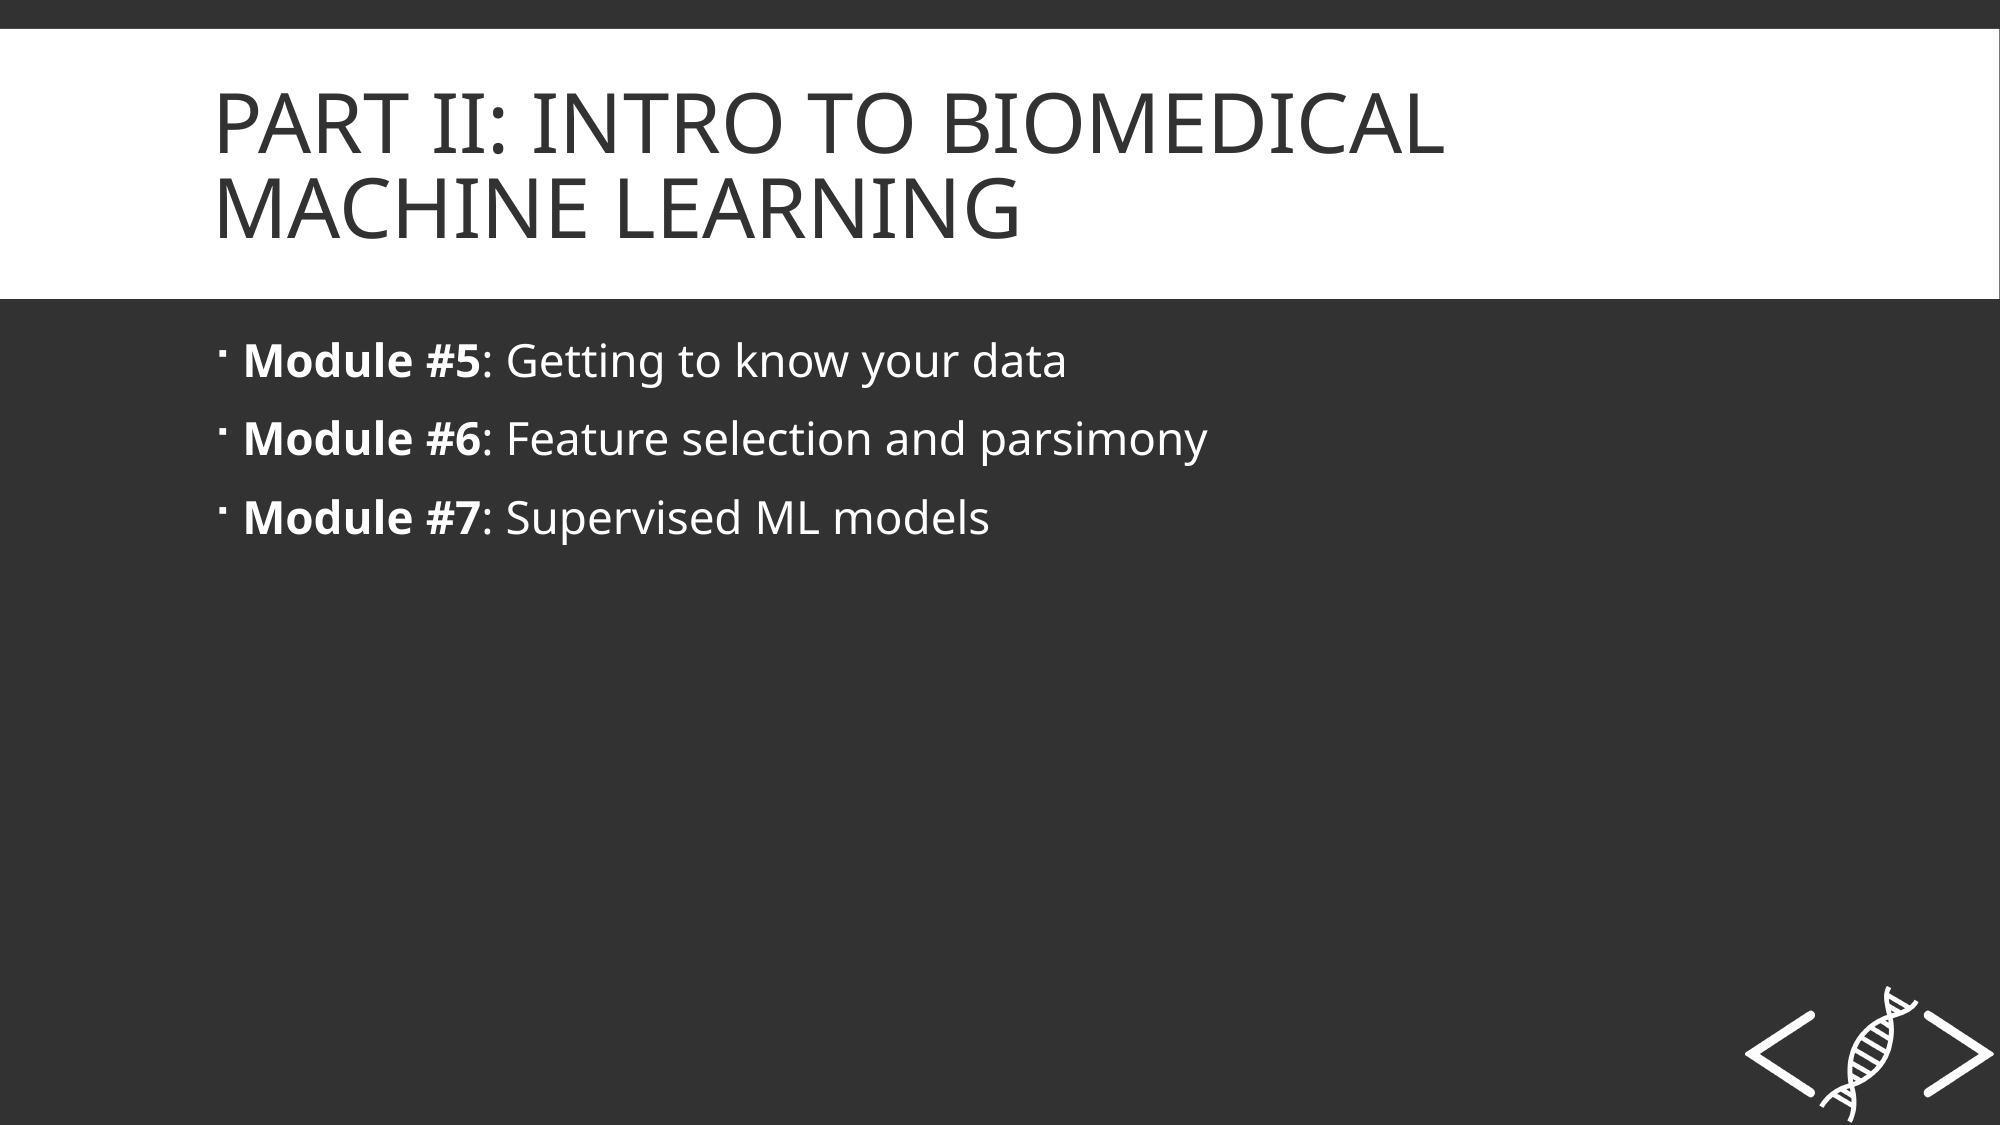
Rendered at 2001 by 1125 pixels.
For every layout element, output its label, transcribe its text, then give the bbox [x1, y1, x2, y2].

list Module #5: Getting to know your data Module #6: Feature selection and parsimony Module #7: Supervised ML models [197, 329, 1803, 1020]
title Part II: Intro to Biomedical Machine Learning [197, 46, 1803, 295]
picture [1739, 923, 2000, 1125]
